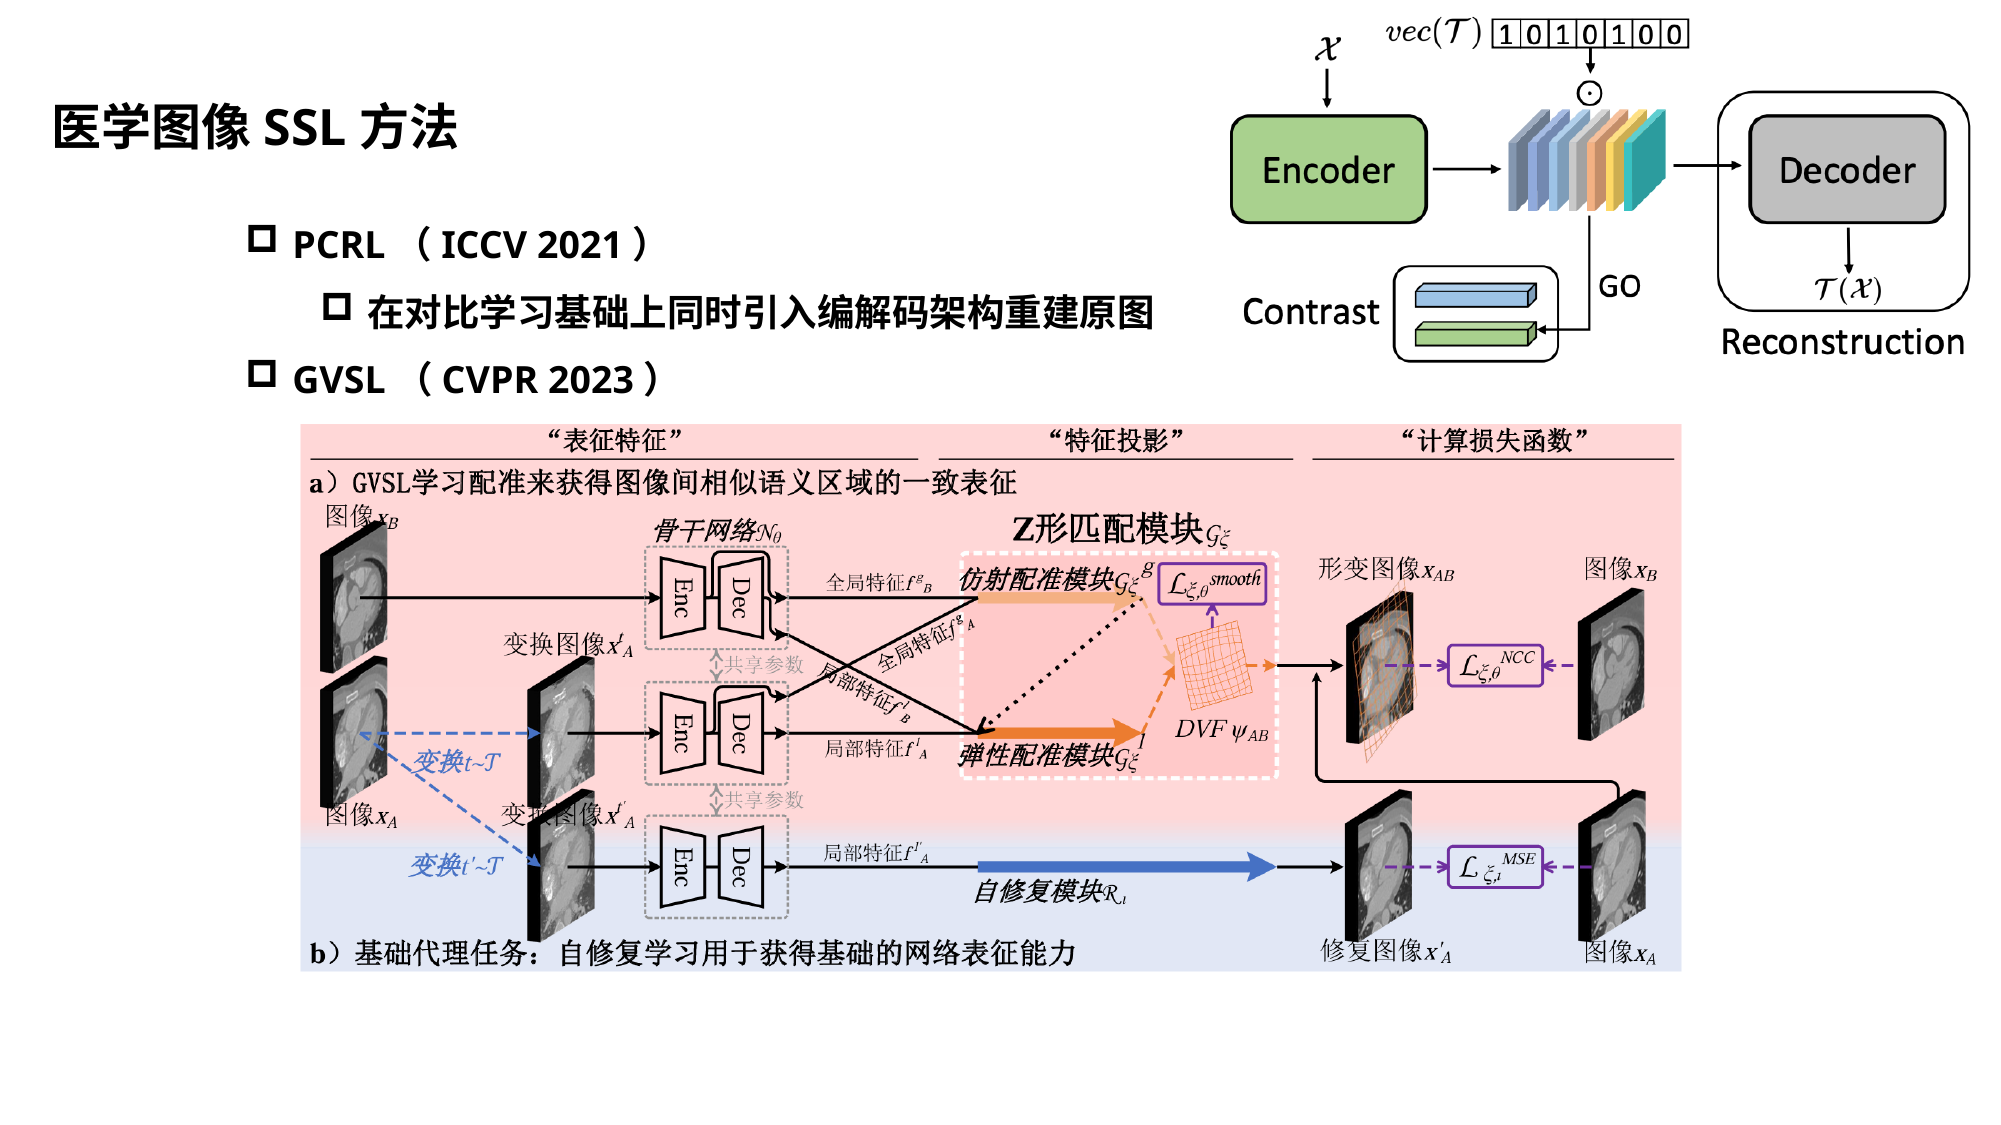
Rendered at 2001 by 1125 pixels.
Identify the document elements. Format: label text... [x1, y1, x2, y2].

picture [285, 414, 1687, 990]
picture [1216, 8, 1977, 375]
text_box 医学图像SSL方法 [37, 88, 483, 163]
text_box PCRL（ICCV 2021） 在对比学习基础上同时引入编解码架构重建原图 GVSL（CVPR 2023） [155, 191, 1436, 477]
